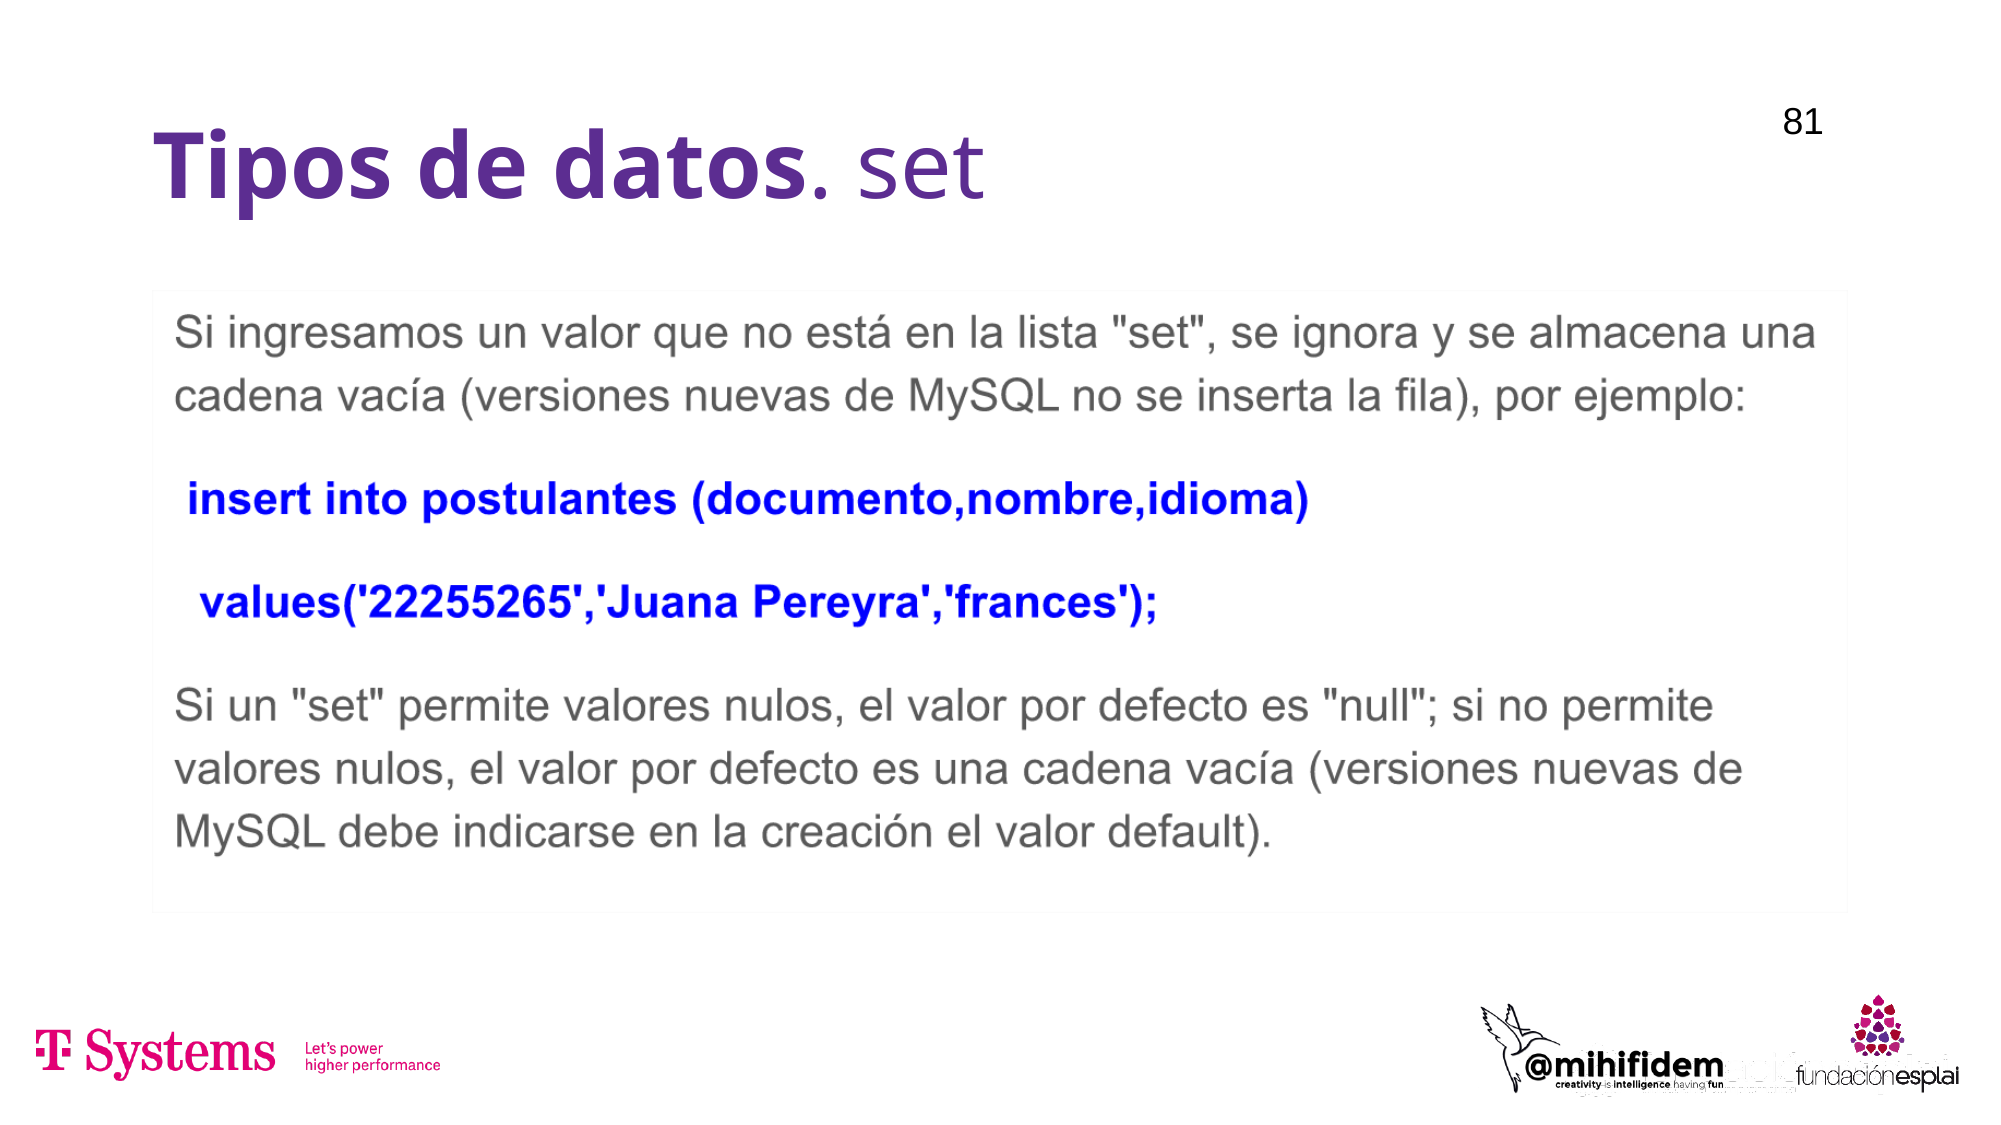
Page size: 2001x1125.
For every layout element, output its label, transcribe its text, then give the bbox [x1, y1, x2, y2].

picture [1472, 986, 1965, 1103]
text_box Tipos de datos. set [137, 59, 1863, 278]
text_box 81 [1767, 89, 1863, 150]
picture [151, 290, 1849, 913]
picture [36, 1027, 440, 1081]
